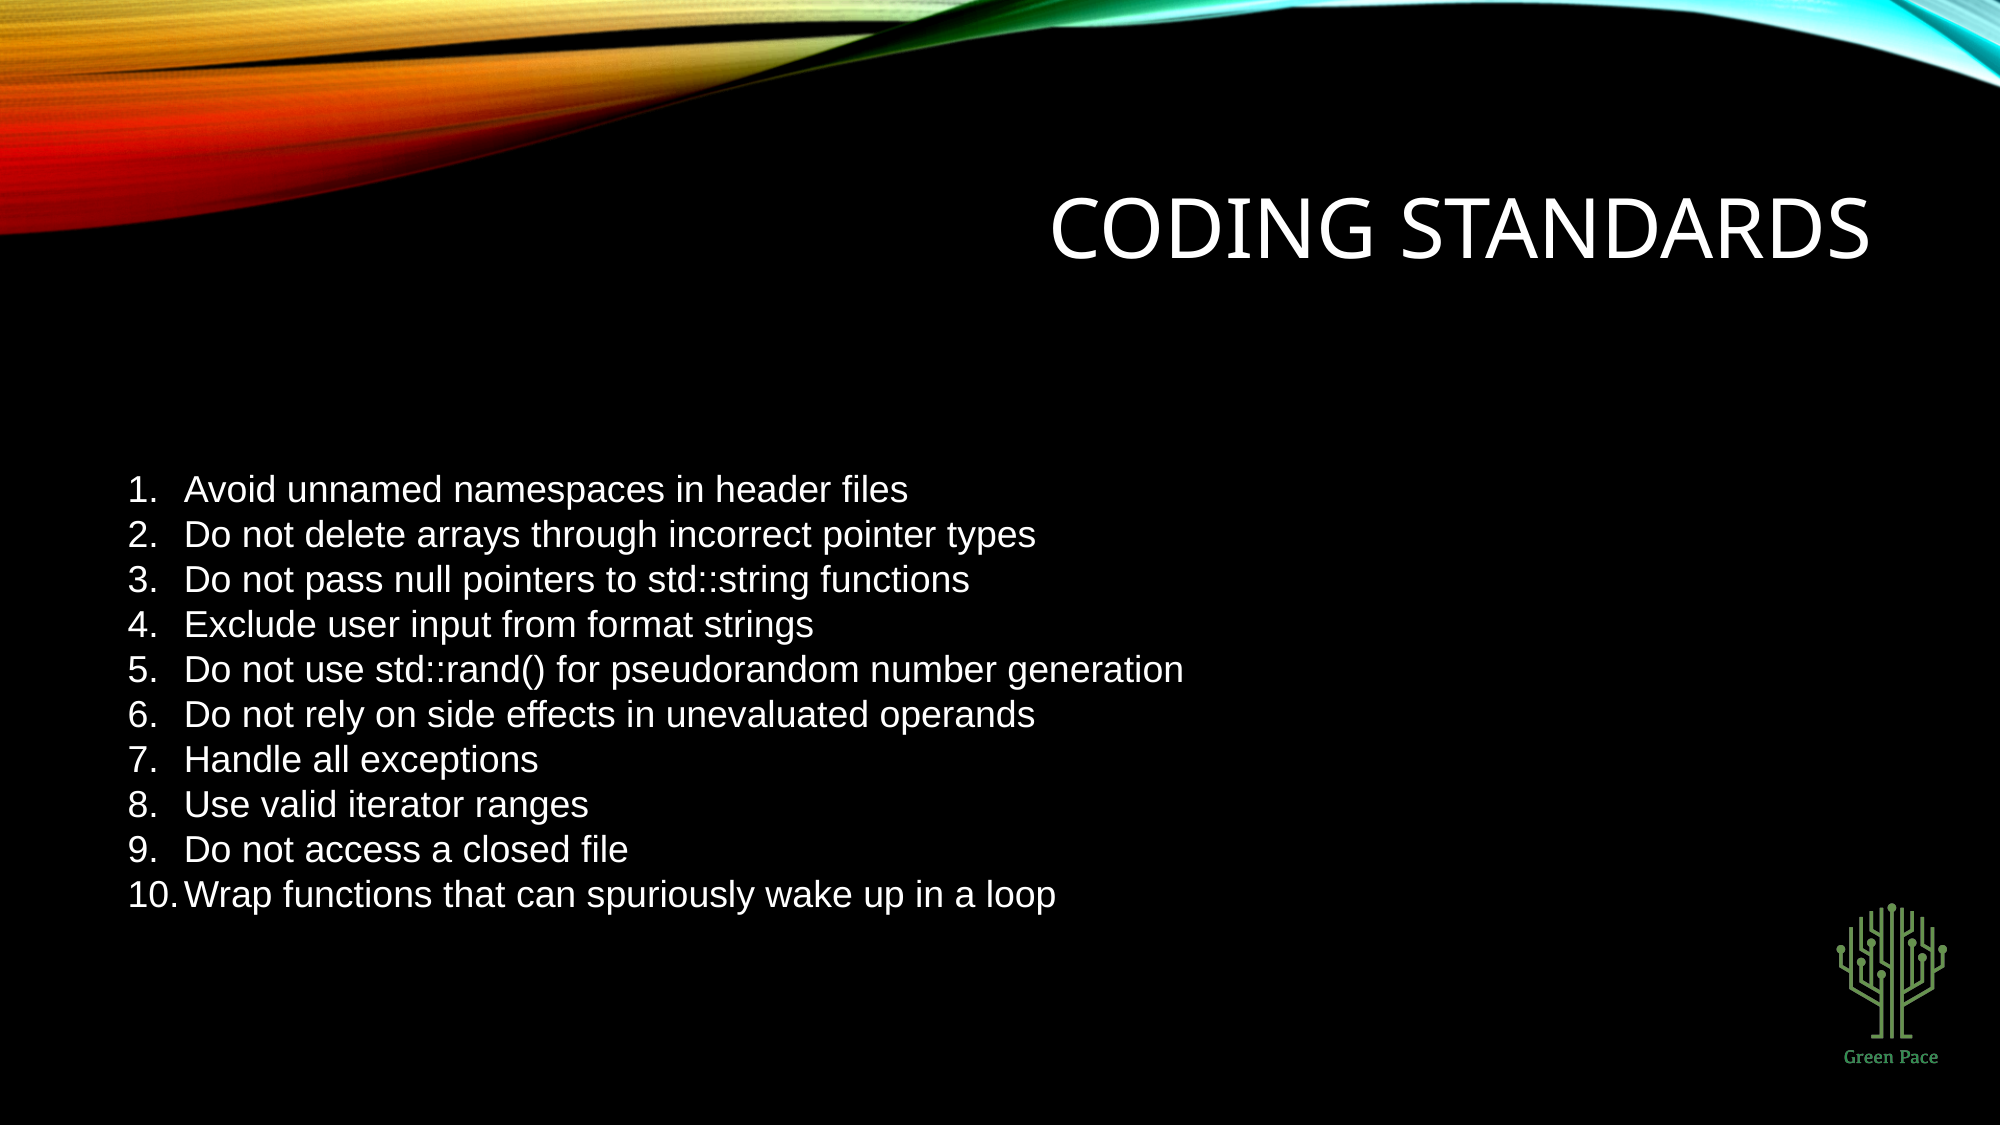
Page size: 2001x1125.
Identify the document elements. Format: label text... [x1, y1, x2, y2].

list Avoid unnamed namespaces in header files Do not delete arrays through incorrect pointer types Do not pass null pointers to std::string functions Exclude user input from format strings Do not use std::rand() for pseudorandom number generation Do not rely on side effects in unevaluated operands Handle all exceptions Use valid iterator ranges Do not access a closed file Wrap functions that can spuriously wake up in a loop [112, 363, 1212, 1017]
title CODING STANDARDS [474, 125, 1888, 338]
picture [1817, 892, 1964, 1082]
picture [0, 0, 2000, 237]
